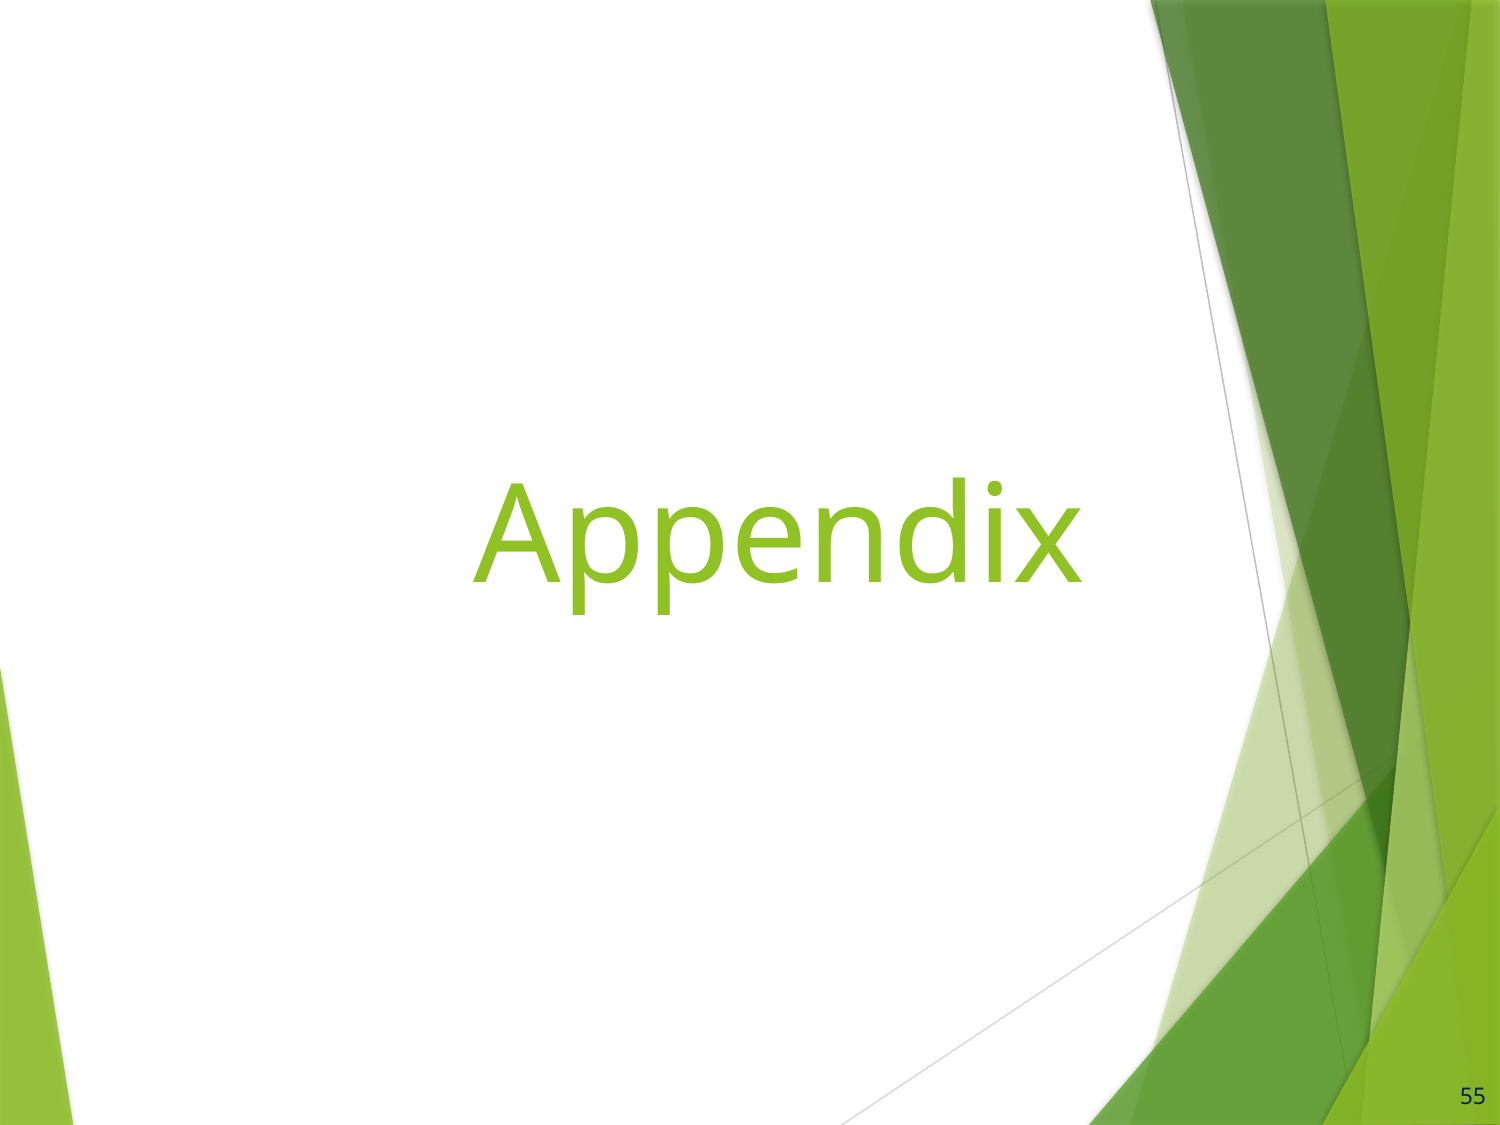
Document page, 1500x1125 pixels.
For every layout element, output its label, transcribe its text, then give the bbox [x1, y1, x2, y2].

slide_number 55 [1417, 1065, 1500, 1125]
title Appendix [458, 437, 1500, 655]
